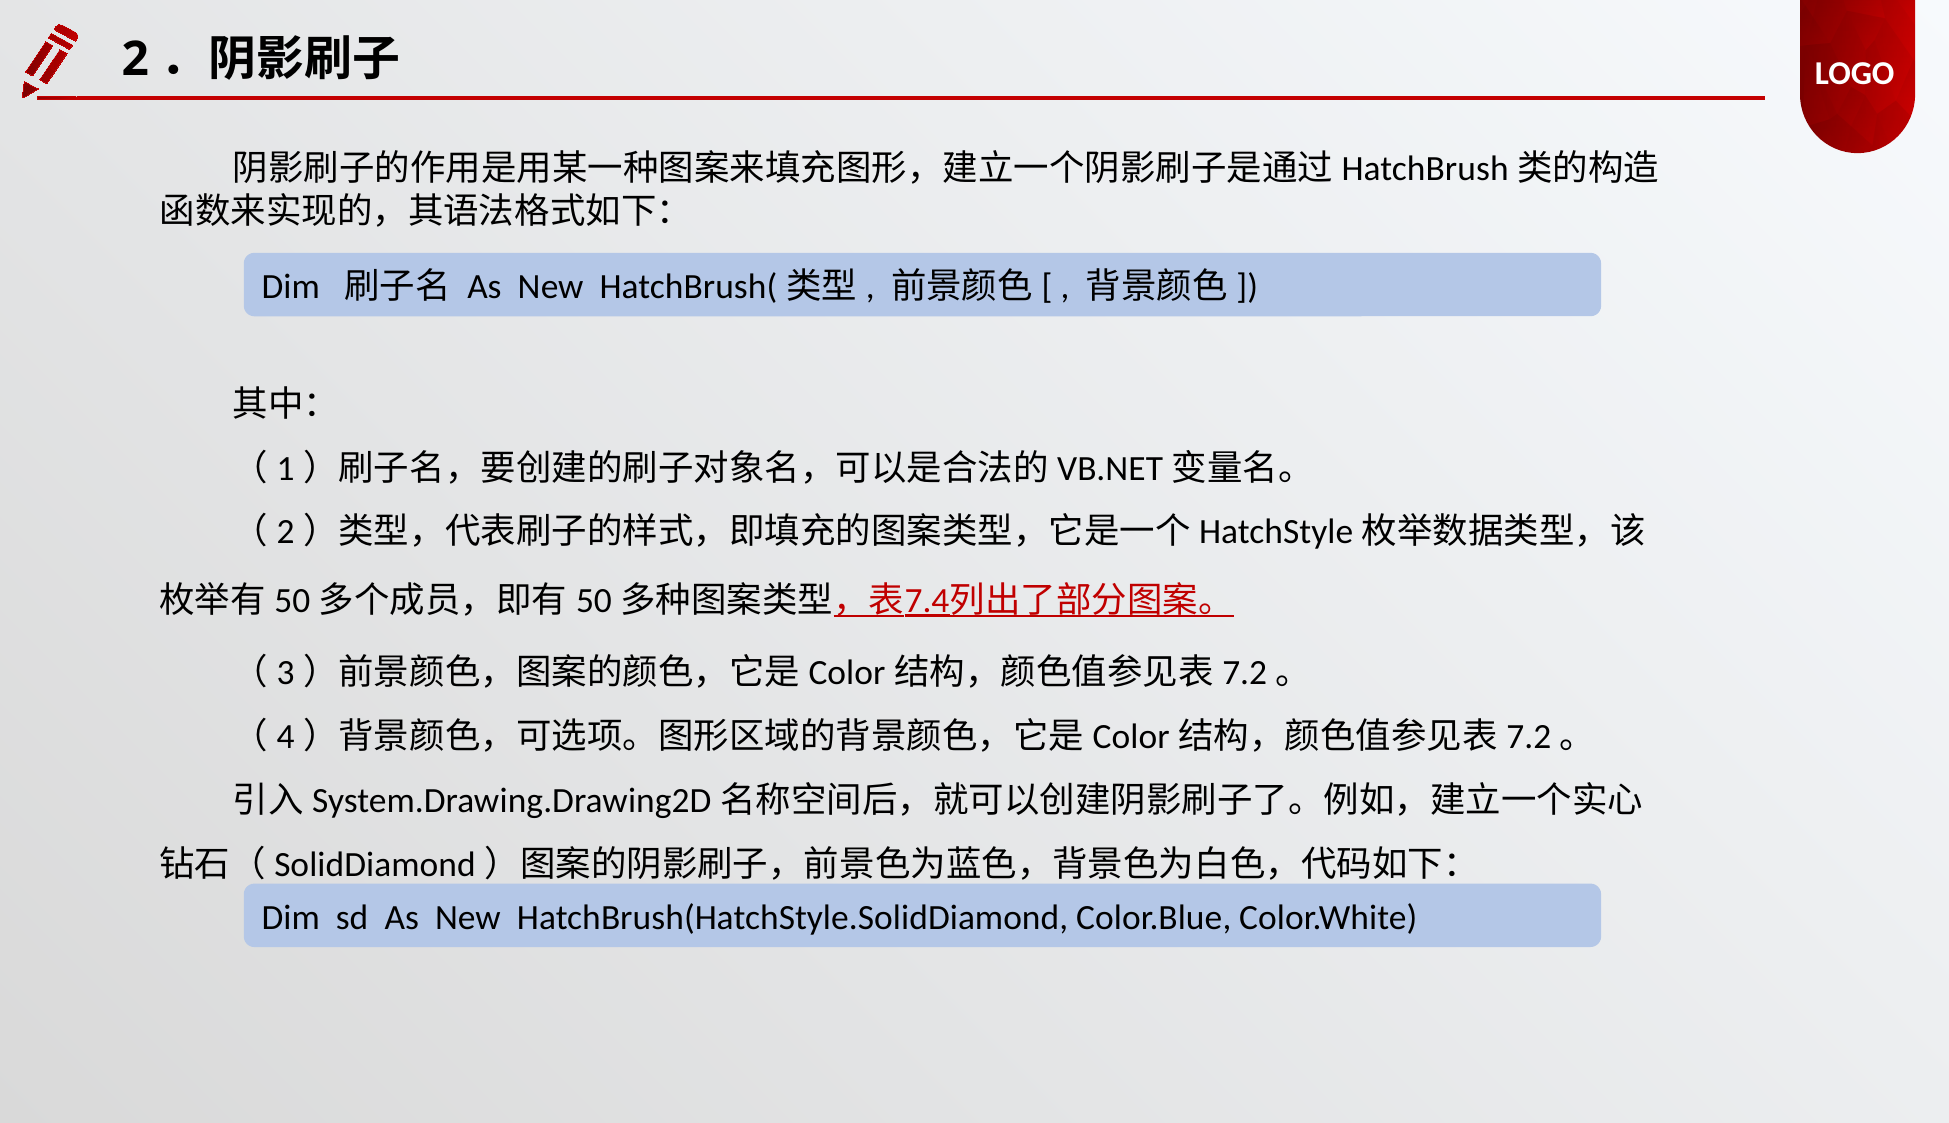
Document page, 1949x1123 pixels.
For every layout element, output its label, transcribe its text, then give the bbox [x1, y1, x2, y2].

picture [54, 24, 78, 41]
picture [22, 82, 37, 97]
picture [40, 50, 67, 83]
text_box 阴影刷子的作用是用某一种图案来填充图形，建立一个阴影刷子是通过HatchBrush类的构造函数来实现的，其语法格式如下： [144, 137, 1701, 238]
picture [48, 33, 73, 49]
text_box Dim 刷子名 As New HatchBrush(类型, 前景颜色[ , 背景颜色]) [243, 252, 1602, 317]
text_box 其中： （1）刷子名，要创建的刷子对象名，可以是合法的VB.NET变量名。 （2）类型，代表刷子的样式，即填充的图案类型，它是一个HatchStyle枚举数据类型，该枚举有50多个成员，即有50多种图案类型，表7.4列出了部分图案。 （3）前景颜色，图案的颜色，它是Color结构，颜色值参见表7.2。 （4）背景颜色，可选项。图形区域的背景颜色，它是Color结构，颜色值参见表7.2。 引入System.Drawing.Drawing2D名称空间后，就可以创建阴影刷子了。例如，建立一个实心钻石（SolidDiamond）图案的阴影刷子，前景色为蓝色，背景色为白色，代码如下： [144, 352, 1684, 891]
picture [1800, 0, 1916, 154]
picture [26, 42, 52, 75]
text_box Dim sd As New HatchBrush(HatchStyle.SolidDiamond, Color.Blue, Color.White) [243, 883, 1602, 948]
text_box 2．阴影刷子 [101, 17, 789, 95]
